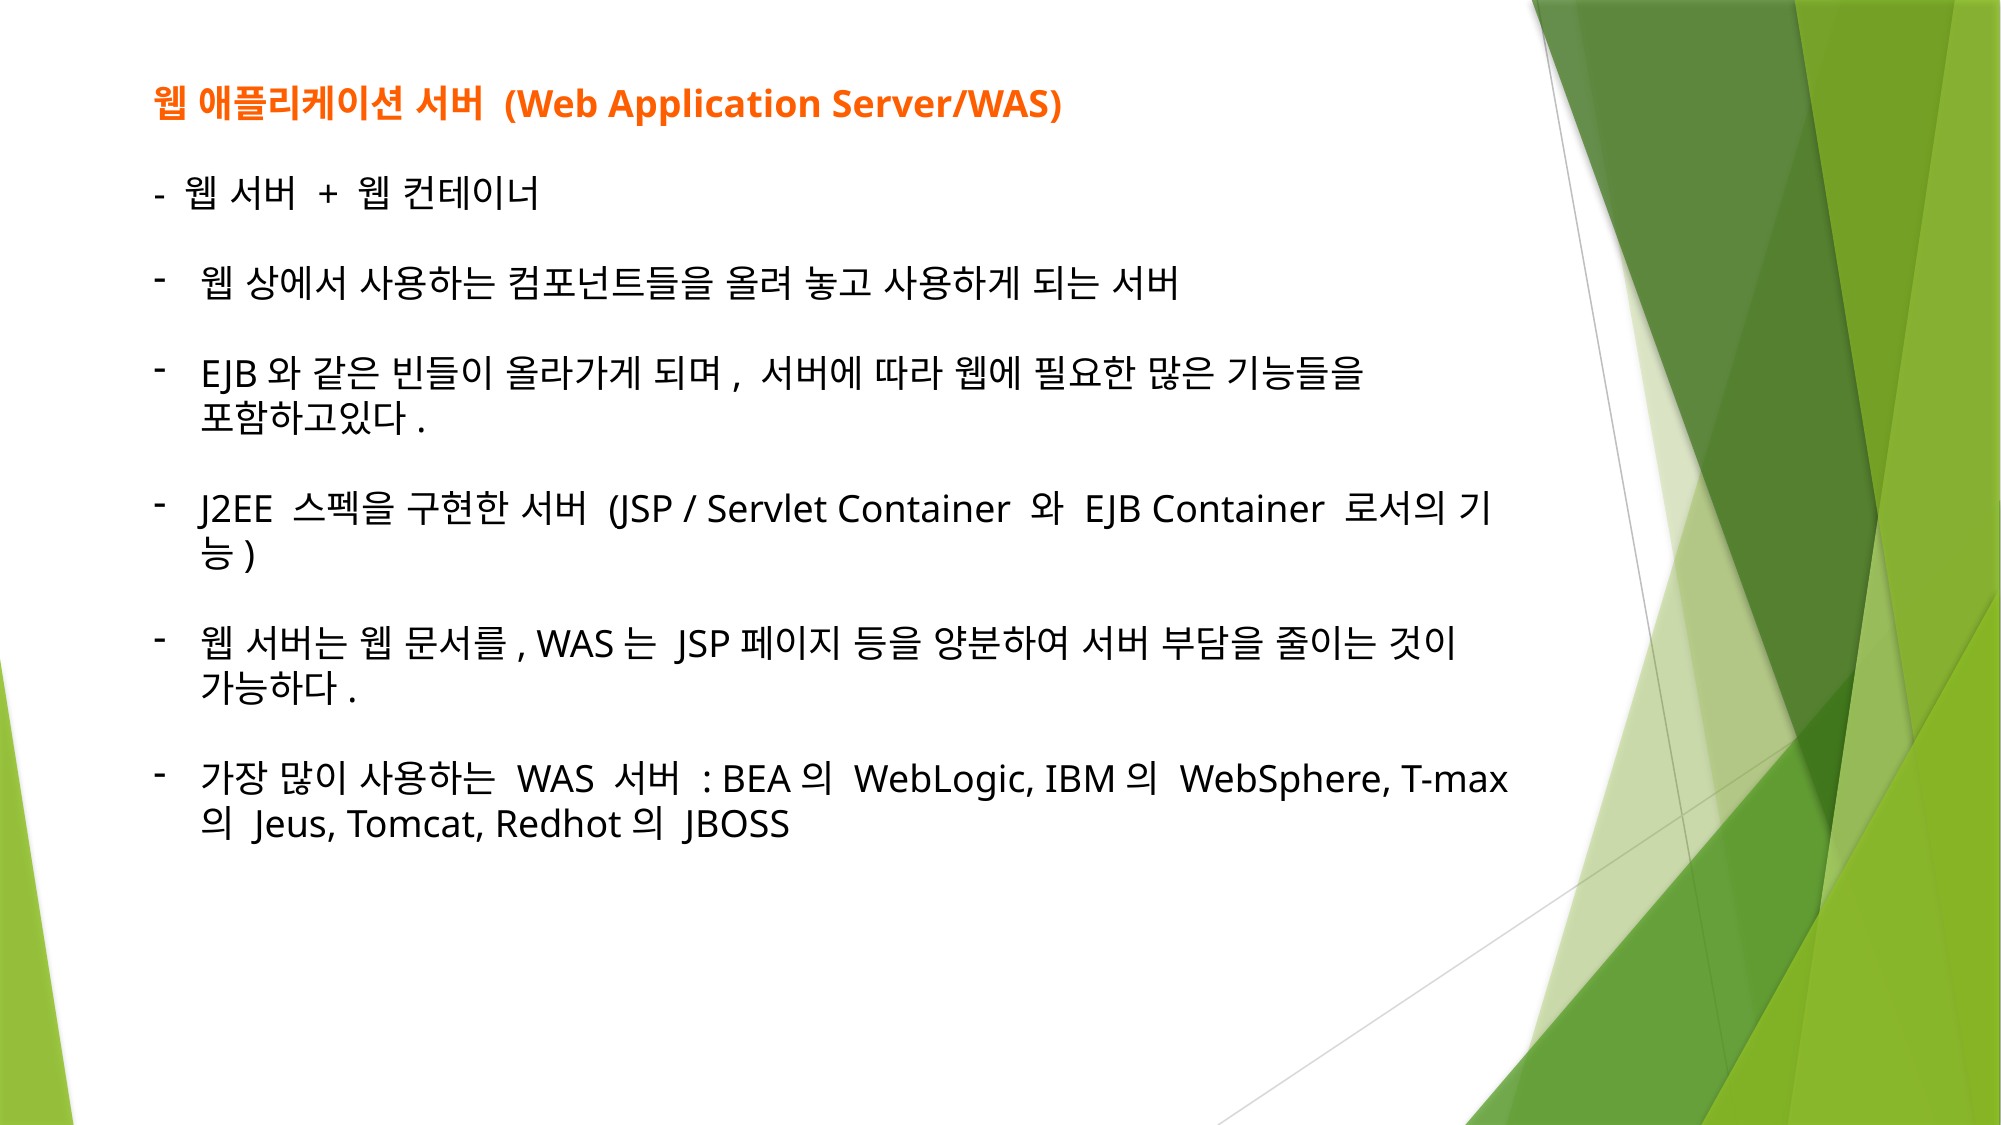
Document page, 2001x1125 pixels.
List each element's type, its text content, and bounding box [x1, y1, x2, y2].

text_box 웹 애플리케이션 서버 (Web Application Server/WAS) - 웹 서버 + 웹 컨테이너 웹 상에서 사용하는 컴포넌트들을 올려 놓고 사용하게 되는 서버 EJB와 같은 빈들이 올라가게 되며, 서버에 따라 웹에 필요한 많은 기능들을 포함하고있다. J2EE 스펙을 구현한 서버 (JSP / Servlet Container 와 EJB Container 로서의 기능) 웹 서버는 웹 문서를, WAS는 JSP페이지 등을 양분하여 서버 부담을 줄이는 것이 가능하다. 가장 많이 사용하는 WAS 서버 : BEA의 WebLogic, IBM의 WebSphere, T-max의 Jeus, Tomcat, Redhot의 JBOSS [138, 72, 1549, 898]
